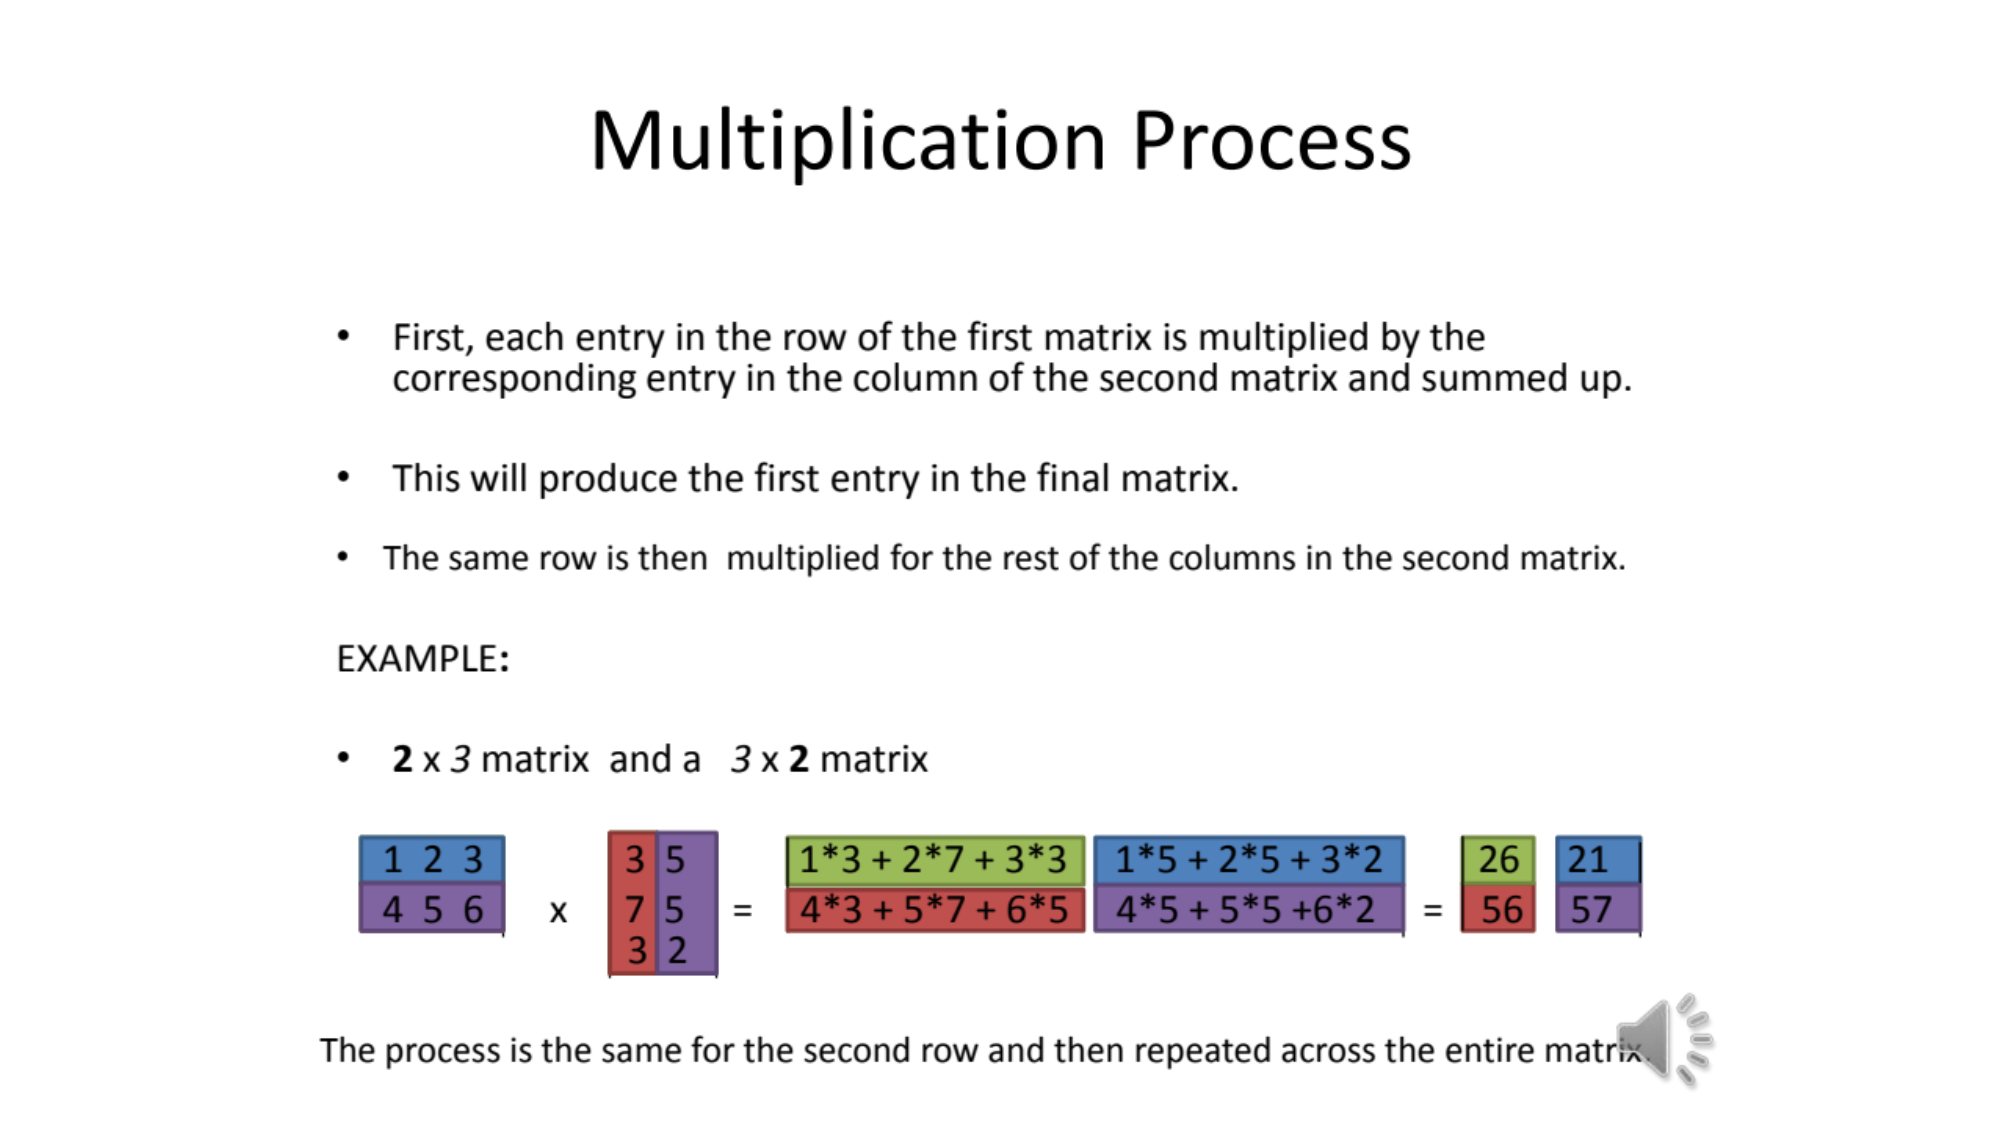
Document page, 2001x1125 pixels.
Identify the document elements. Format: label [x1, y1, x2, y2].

picture [249, 0, 1750, 1125]
